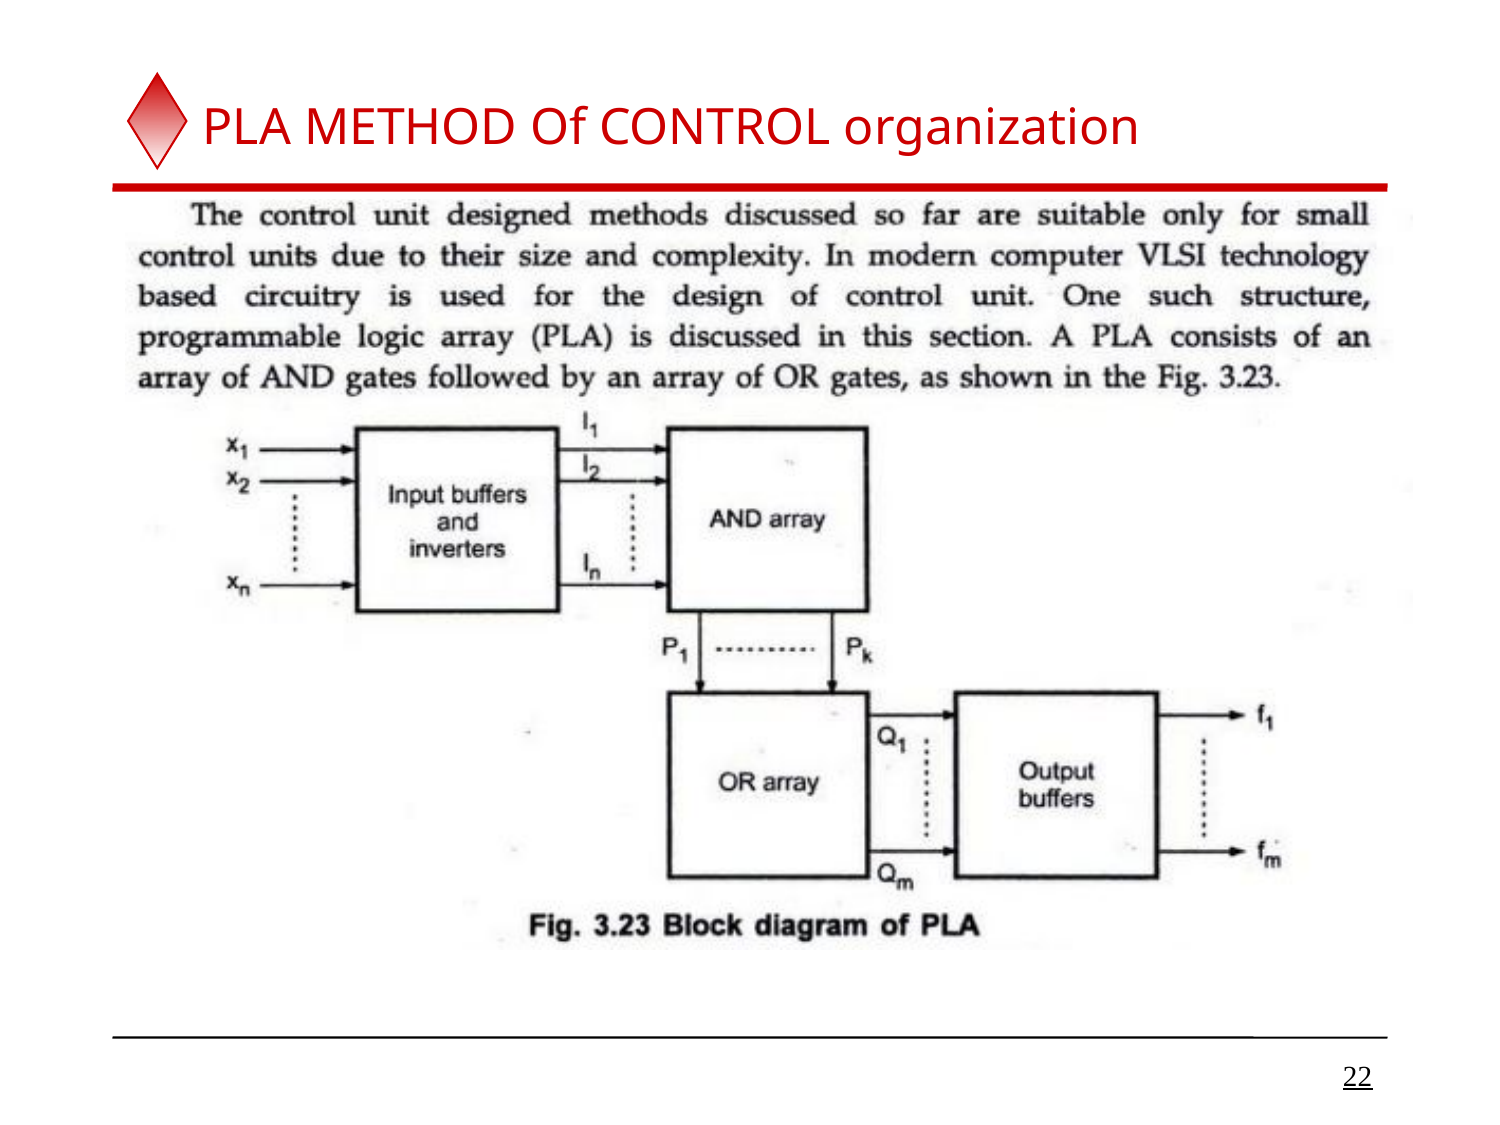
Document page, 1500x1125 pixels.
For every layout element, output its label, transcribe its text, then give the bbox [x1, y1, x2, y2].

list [124, 199, 1413, 951]
title PLA METHOD Of CONTROL organization [187, 75, 1388, 175]
slide_number 22 [1174, 1049, 1388, 1101]
